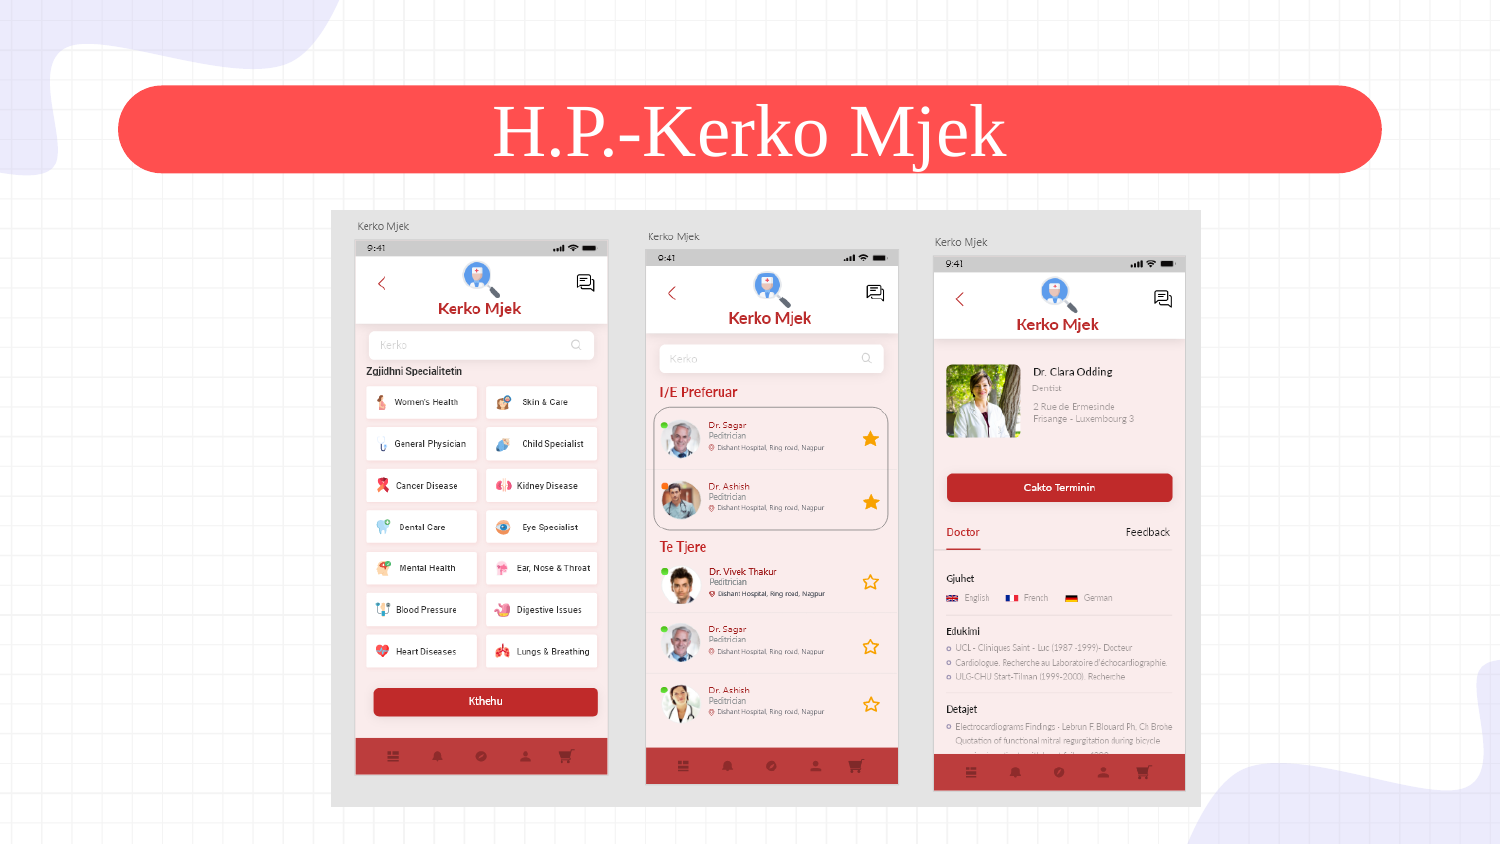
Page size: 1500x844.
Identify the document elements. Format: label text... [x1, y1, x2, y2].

picture [0, 1, 1500, 844]
title H.P.-Kerko Mjek [166, 68, 1334, 185]
